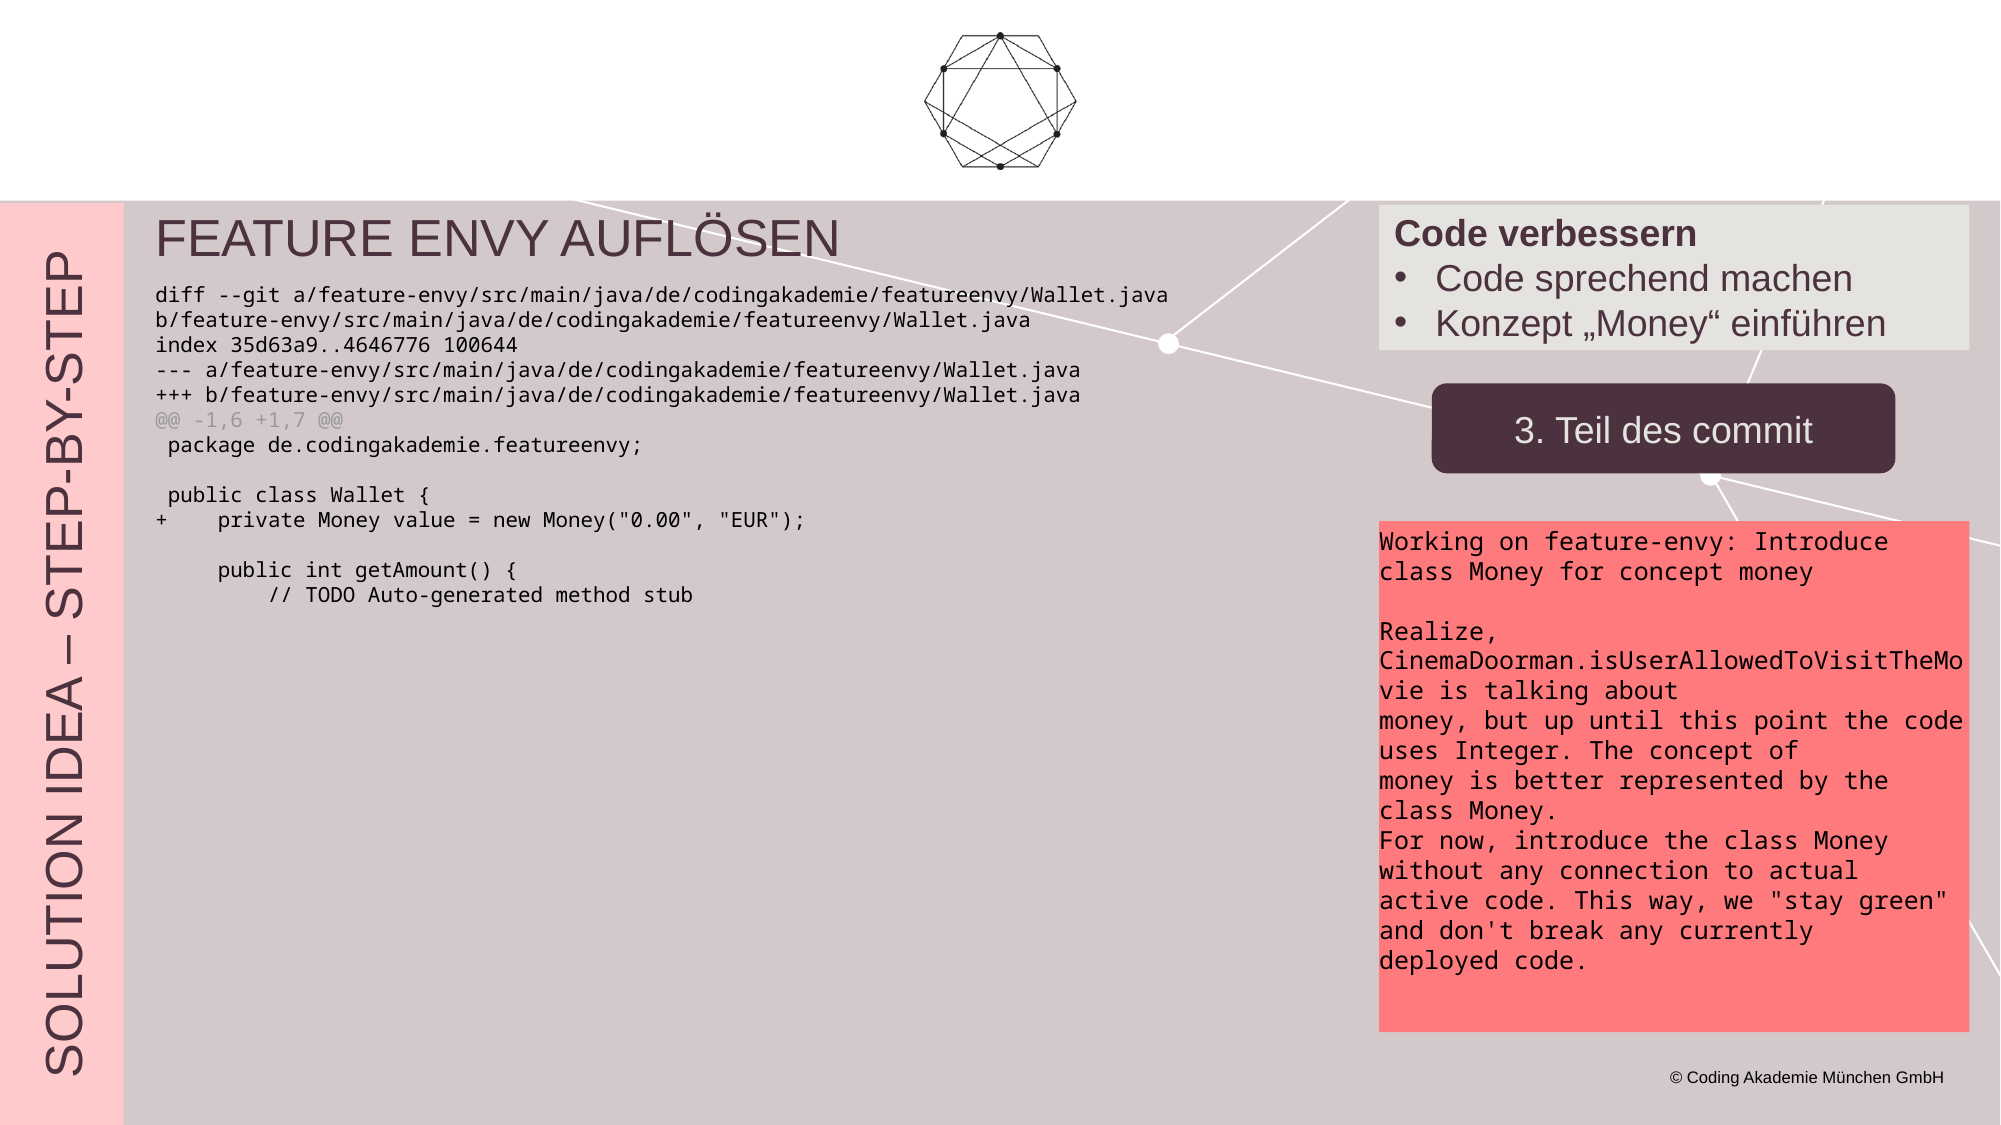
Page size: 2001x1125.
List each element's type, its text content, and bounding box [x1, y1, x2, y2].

text_box Working on feature-envy: Introduce class Money for concept money Realize, CinemaDoorman.isUserAllowedToVisitTheMovie is talking about money, but up until this point the code uses Integer. The concept of money is better represented by the class Money. For now, introduce the class Money without any connection to actual active code. This way, we "stay green" and don't break any currently deployed code. [1379, 521, 1970, 1033]
text_box Solution Idea – step-by-step [0, 202, 125, 1125]
list diff --git a/feature-envy/src/main/java/de/codingakademie/featureenvy/Wallet.java b/feature-envy/src/main/java/de/codingakademie/featureenvy/Wallet.java index 35d63a9..4646776 100644 --- a/feature-envy/src/main/java/de/codingakademie/featureenvy/Wallet.java +++ b/feature-envy/src/main/java/de/codingakademie/featureenvy/Wallet.java @@ -1,6 +1,7 @@ package de.codingakademie.featureenvy; public class Wallet { + private Money value = new Money("0.00", "EUR"); public int getAmount() { // TODO Auto-generated method stub [155, 277, 1839, 863]
picture [923, 32, 1077, 170]
footer © Coding Akademie München GmbH [1354, 1069, 1945, 1088]
text_box 3. Teil des commit [1430, 382, 1897, 475]
text_box Code verbessern Code sprechend machen Konzept „Money“ einführen [1379, 204, 1970, 351]
title Feature envy auflösen [155, 204, 1379, 268]
